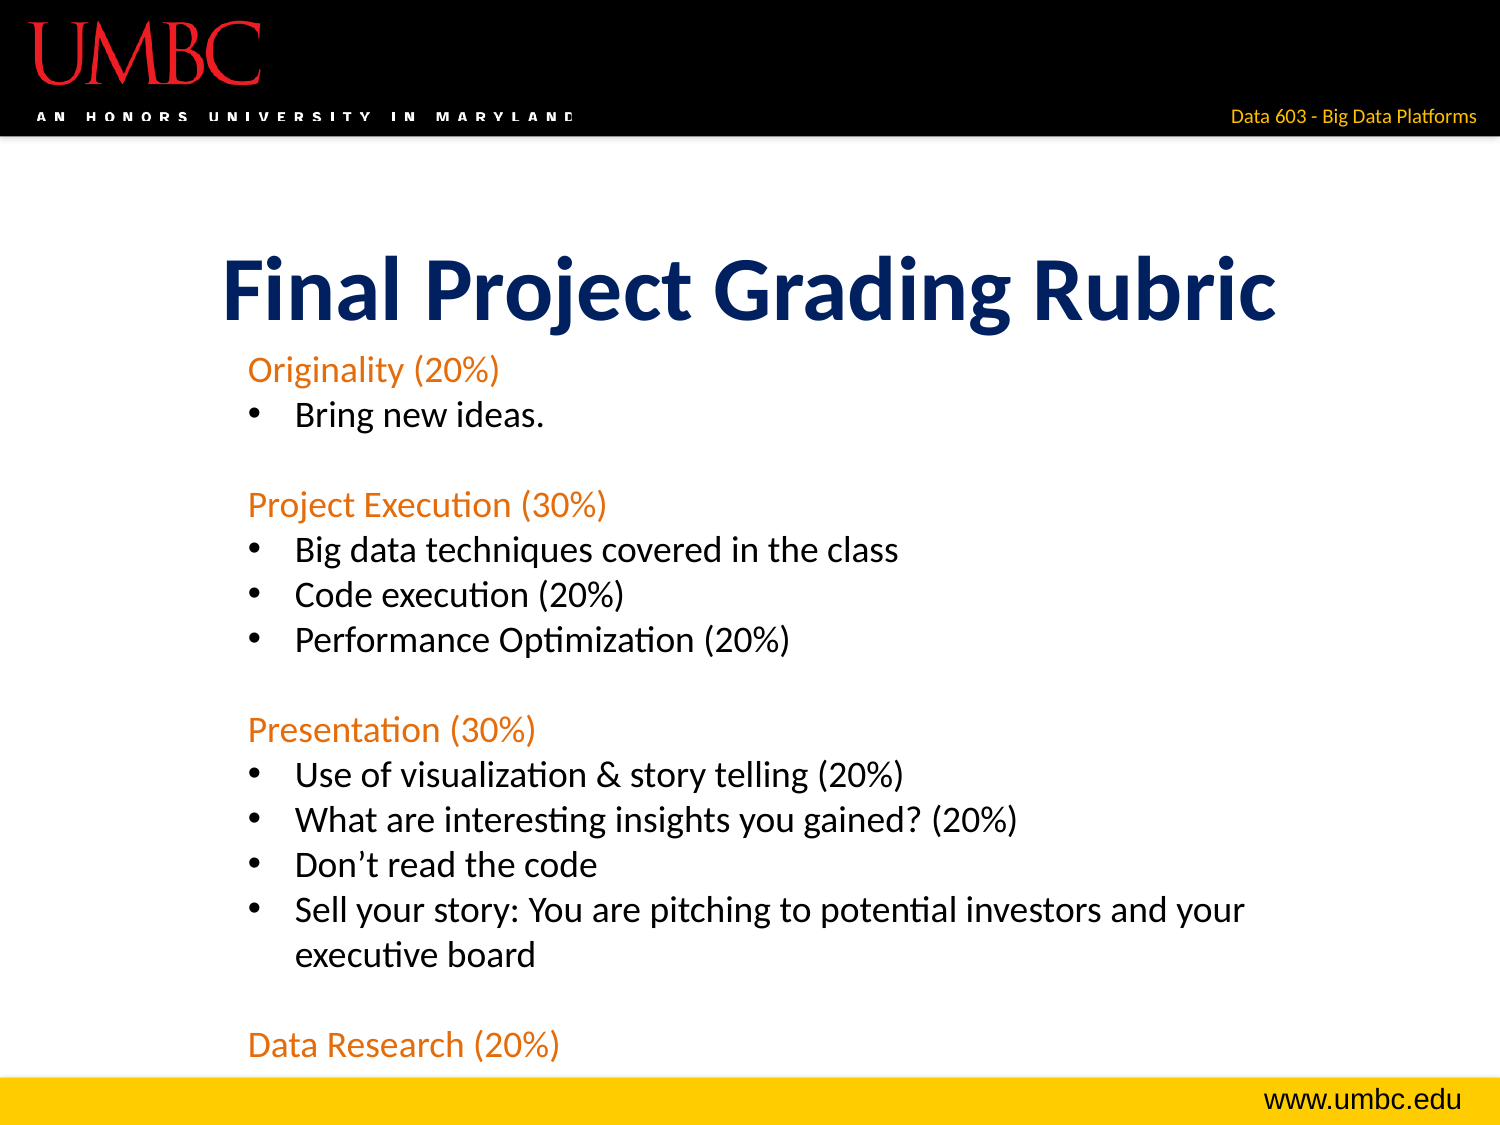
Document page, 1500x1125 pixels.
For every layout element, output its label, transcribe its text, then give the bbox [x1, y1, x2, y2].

text_box Originality (20%) Bring new ideas. Project Execution (30%) Big data techniques covered in the class Code execution (20%) Performance Optimization (20%) Presentation (30%) Use of visualization & story telling (20%) What are interesting insights you gained? (20%) Don’t read the code Sell your story: You are pitching to potential investors and your executive board Data Research (20%) [233, 337, 1409, 1073]
title Final Project Grading Rubric [75, 190, 1425, 378]
